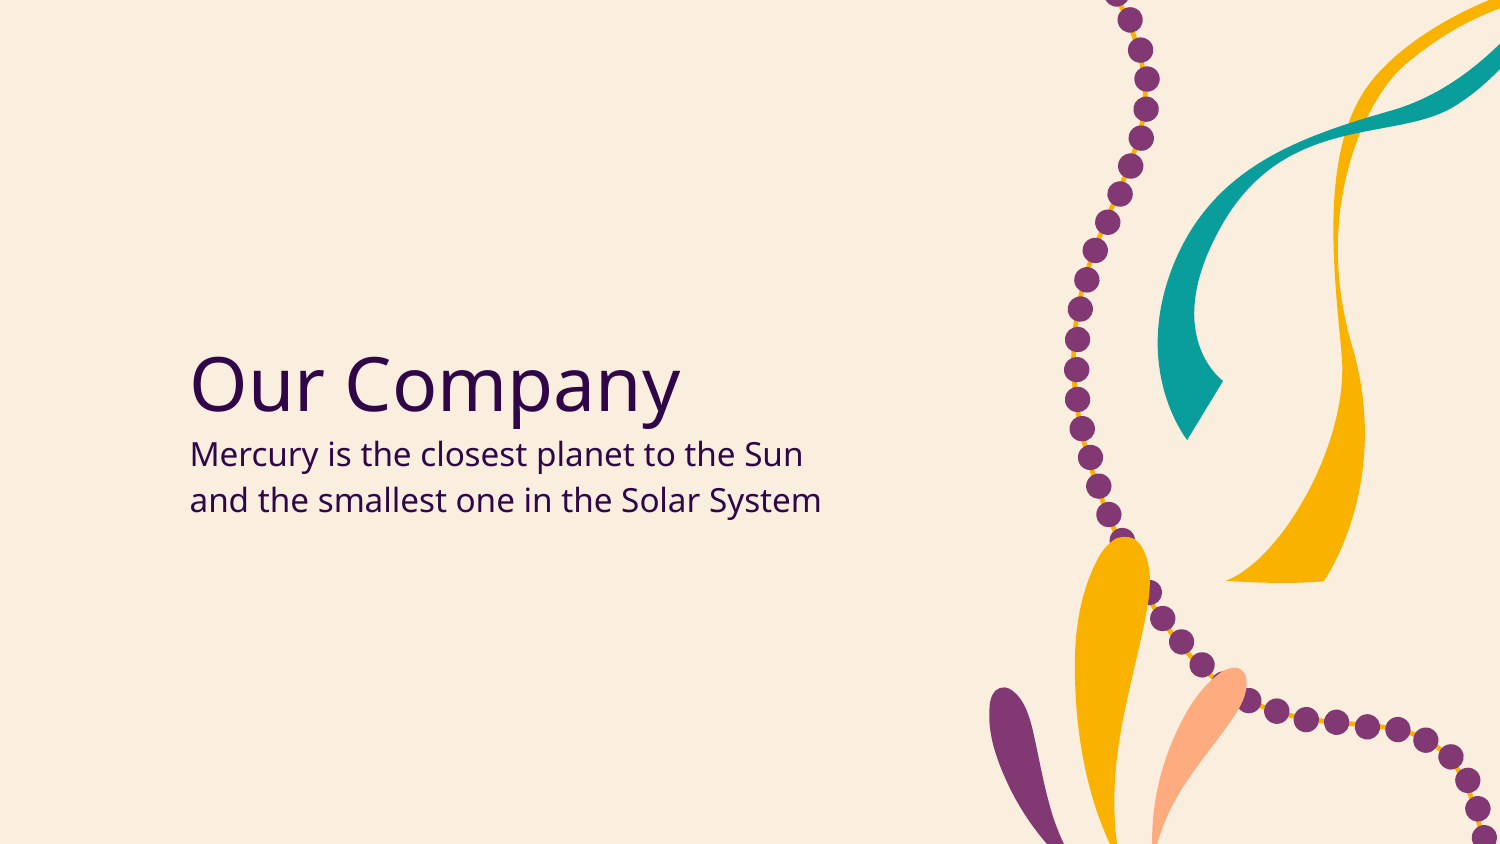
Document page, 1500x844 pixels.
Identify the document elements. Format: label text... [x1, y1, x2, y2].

subtitle Mercury is the closest planet to the Sun and the smallest one in the Solar System [174, 412, 859, 513]
title Our Company [174, 331, 929, 432]
